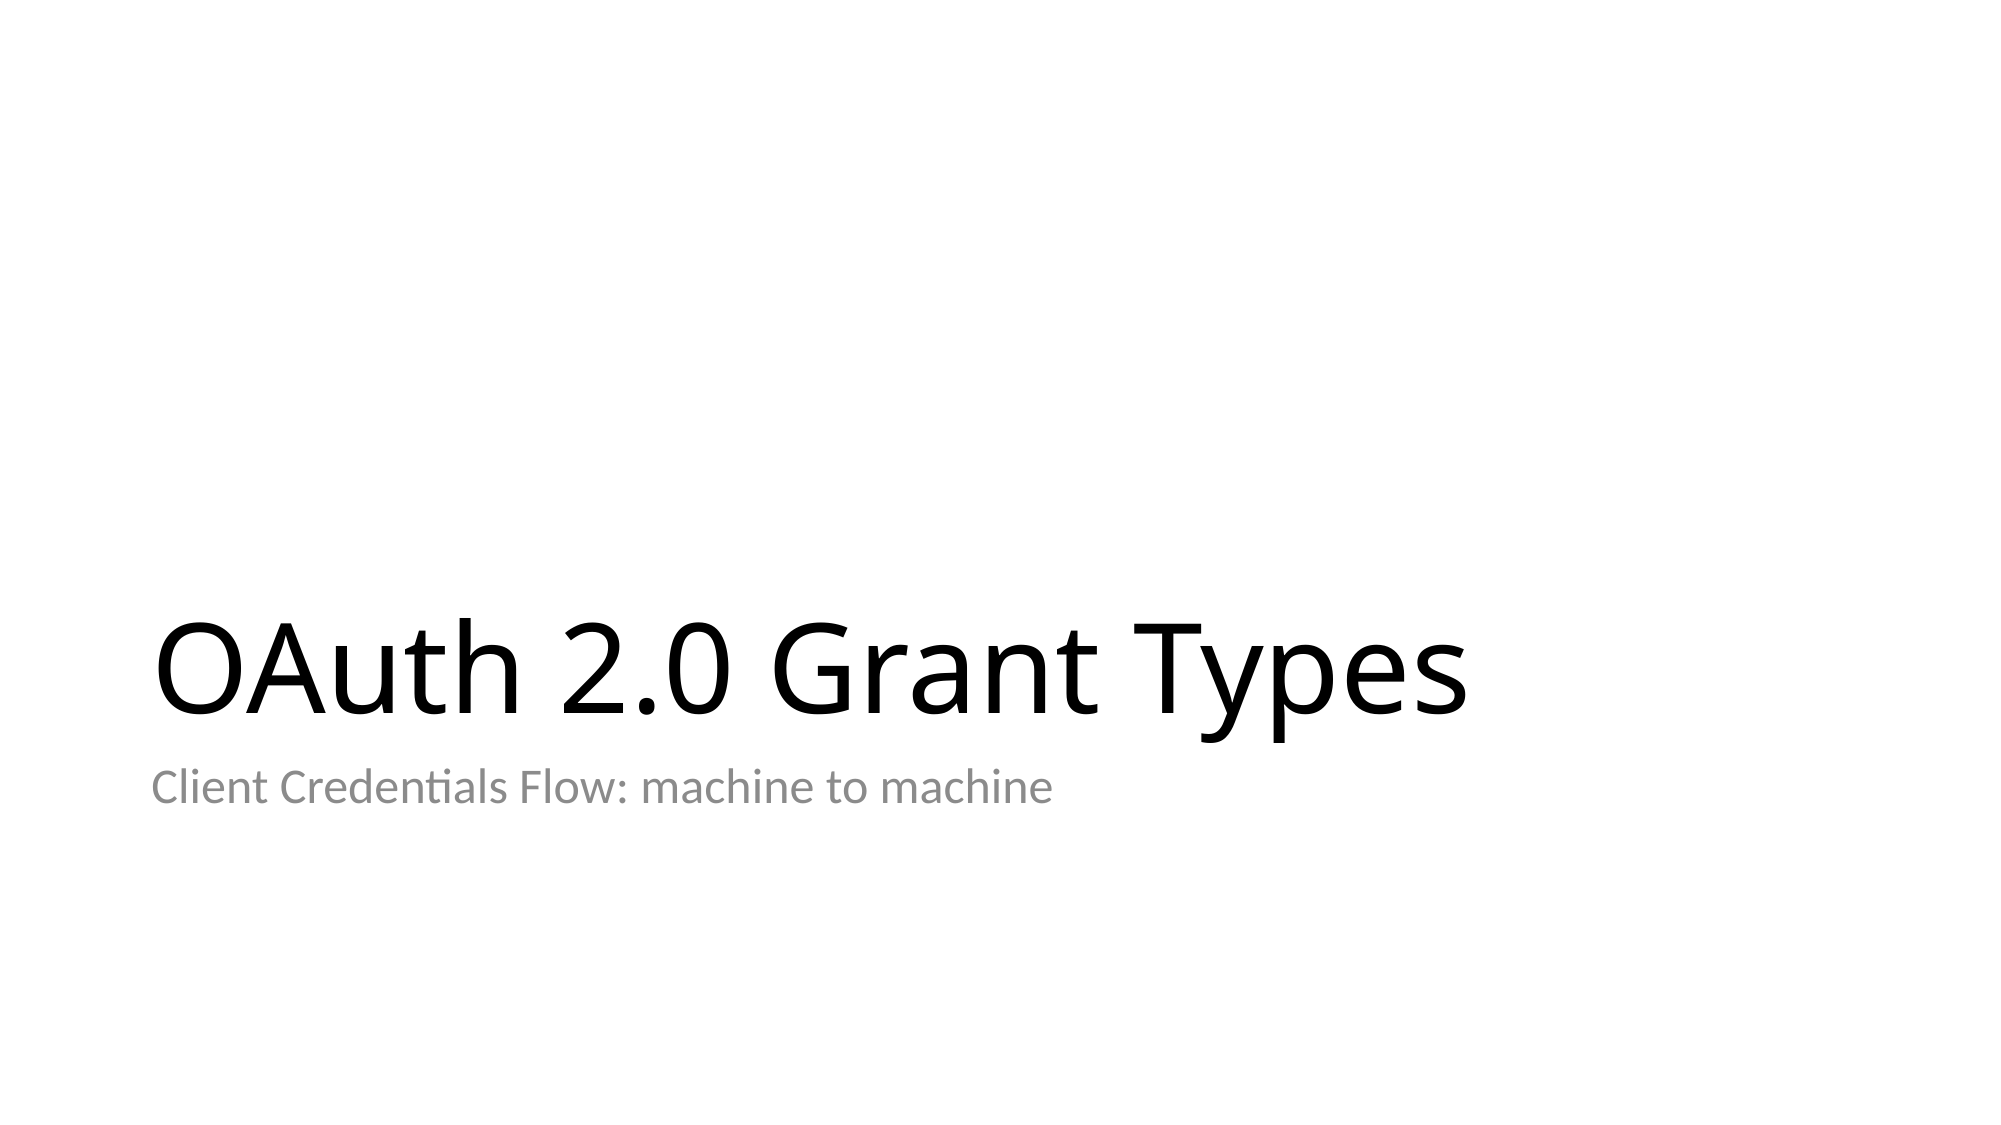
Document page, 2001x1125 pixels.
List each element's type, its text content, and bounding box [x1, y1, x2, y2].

list Client Credentials Flow: machine to machine [136, 752, 1862, 999]
title OAuth 2.0 Grant Types [136, 280, 1862, 749]
